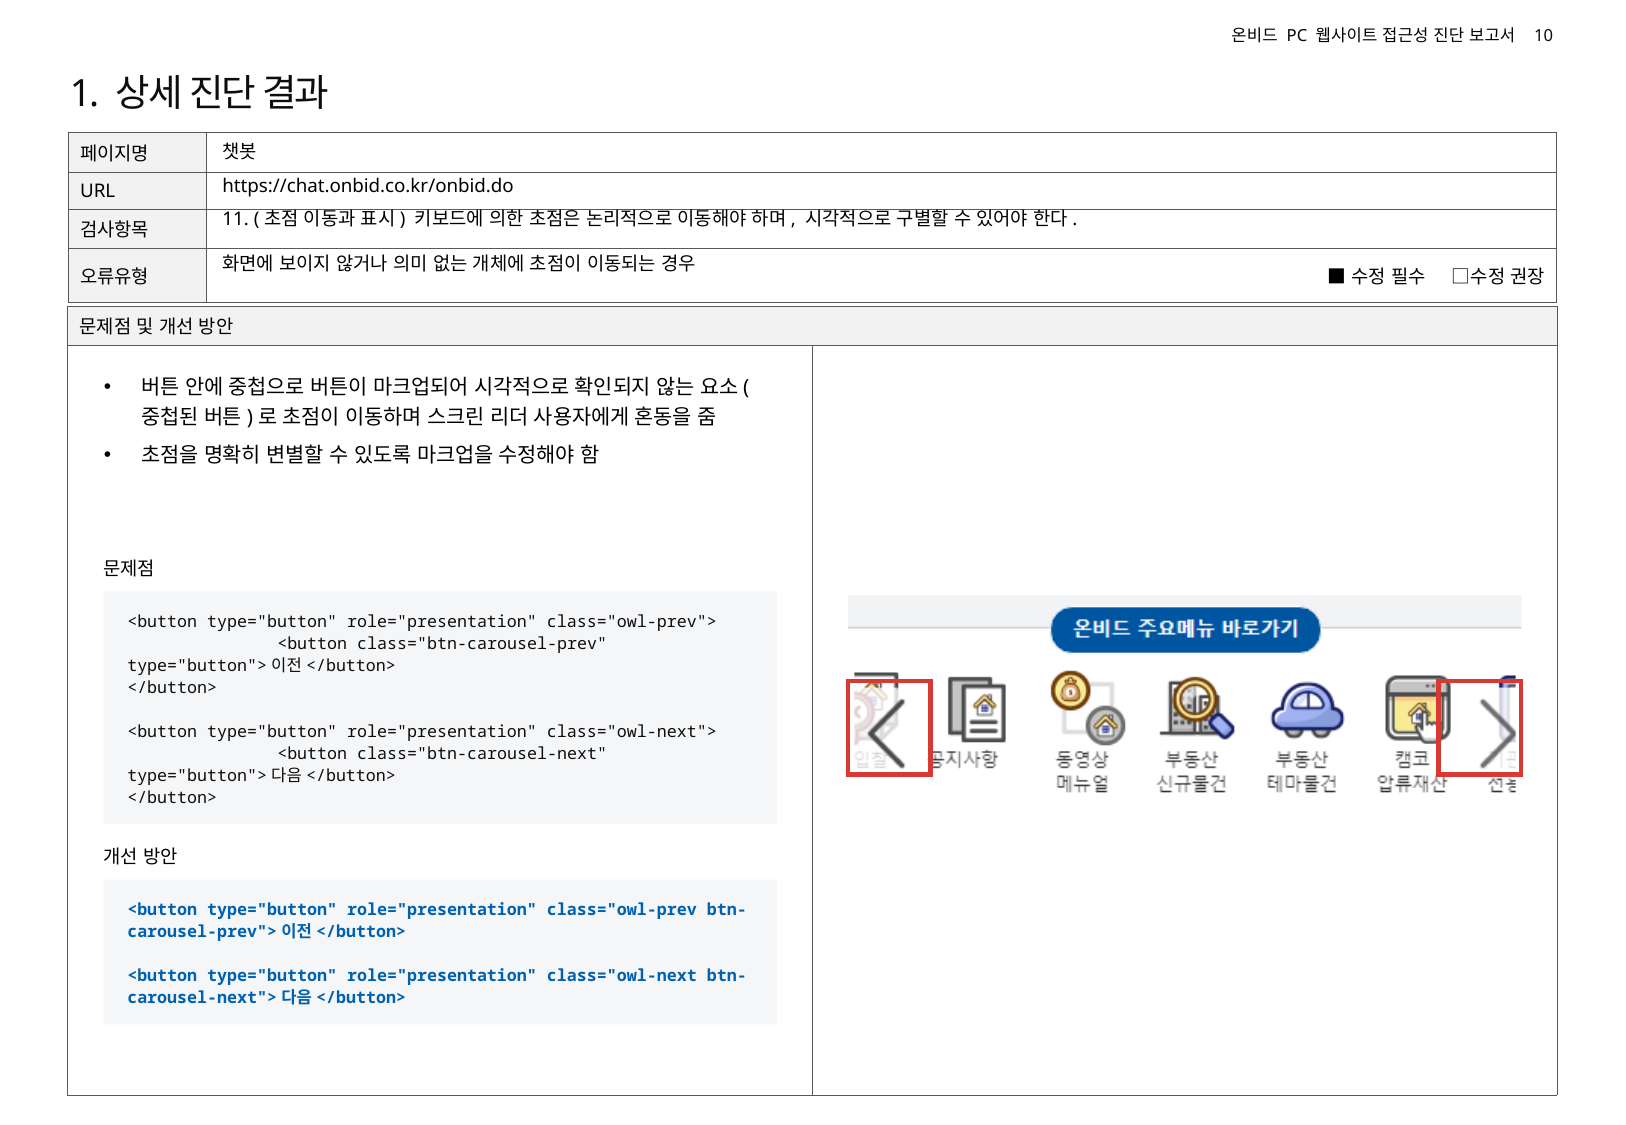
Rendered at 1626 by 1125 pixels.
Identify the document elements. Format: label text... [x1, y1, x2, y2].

list 화면에 보이지 않거나 의미 없는 개체에 초점이 이동되는 경우 [207, 235, 1293, 291]
list https://chat.onbid.co.kr/onbid.do [207, 167, 1557, 201]
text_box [103, 844, 777, 1026]
list 버튼 안에 중첩으로 버튼이 마크업되어 시각적으로 확인되지 않는 요소(중첩된 버튼)로 초점이 이동하며 스크린 리더 사용자에게 혼동을 줌 초점을 명확히 변별할 수 있도록 마크업을 수정해야 함 [103, 368, 778, 538]
list 챗봇 [207, 133, 1557, 167]
picture [847, 594, 1522, 838]
list 11. (초점 이동과 표시) 키보드에 의한 초점은 논리적으로 이동해야 하며, 시각적으로 구별할 수 있어야 한다. [207, 201, 1557, 236]
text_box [103, 556, 777, 782]
title 1. 상세 진단 결과 [69, 74, 1126, 115]
